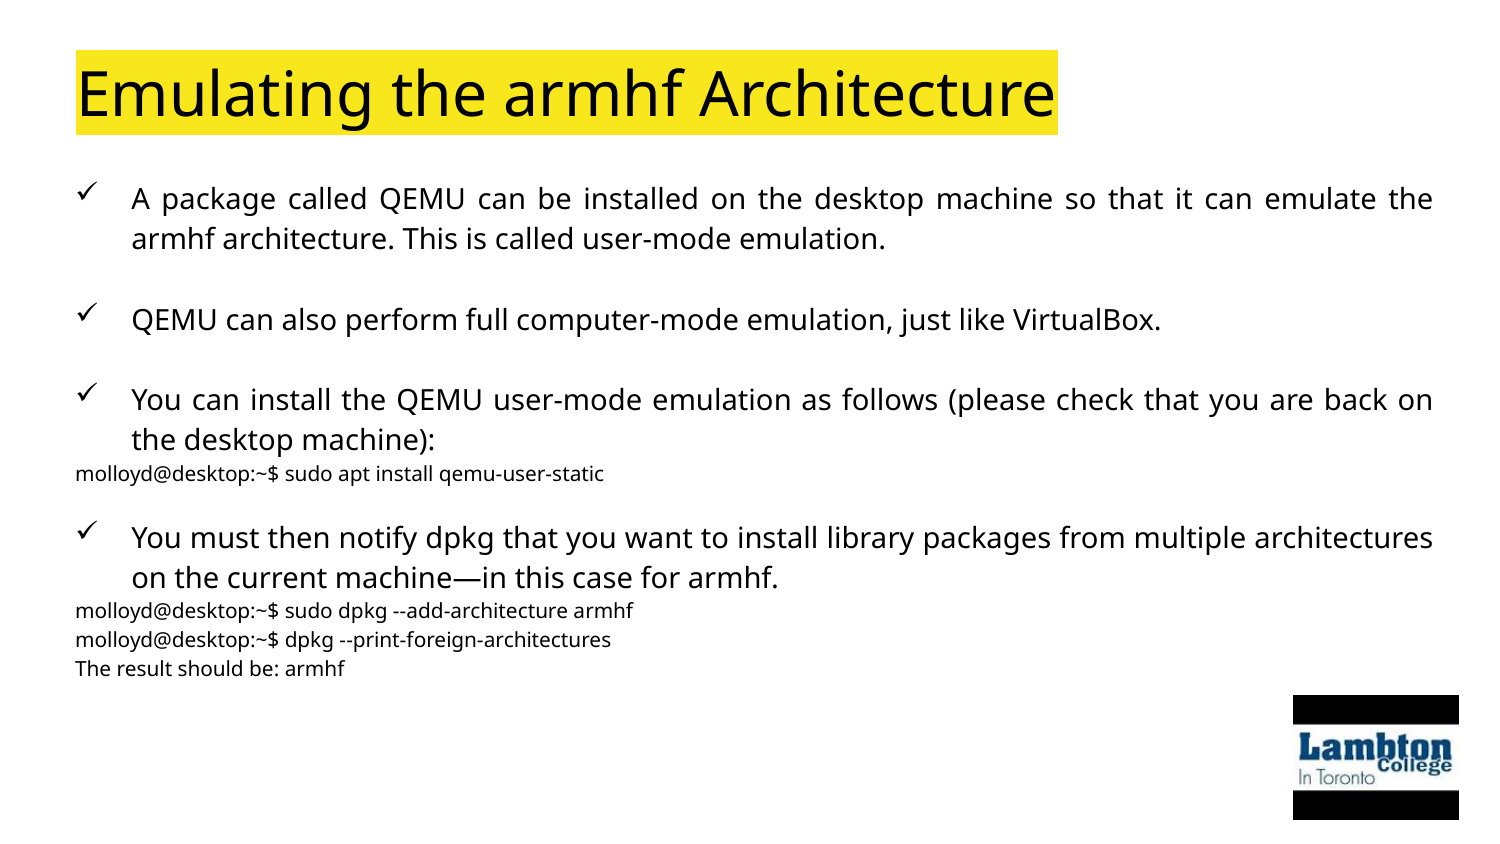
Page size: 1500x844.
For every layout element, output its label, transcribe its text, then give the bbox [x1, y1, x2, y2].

list A package called QEMU can be installed on the desktop machine so that it can emulate the armhf architecture. This is called user-mode emulation. QEMU can also perform full computer-mode emulation, just like VirtualBox. You can install the QEMU user-mode emulation as follows (please check that you are back on the desktop machine): molloyd@desktop:~$ sudo apt install qemu-user-static You must then notify dpkg that you want to install library packages from multiple architectures on the current machine—in this case for armhf. molloyd@desktop:~$ sudo dpkg --add-architecture armhf molloyd@desktop:~$ dpkg --print-foreign-architectures The result should be: armhf [41, 160, 1450, 844]
picture [1293, 694, 1459, 820]
title Emulating the armhf Architecture [60, 39, 1459, 134]
